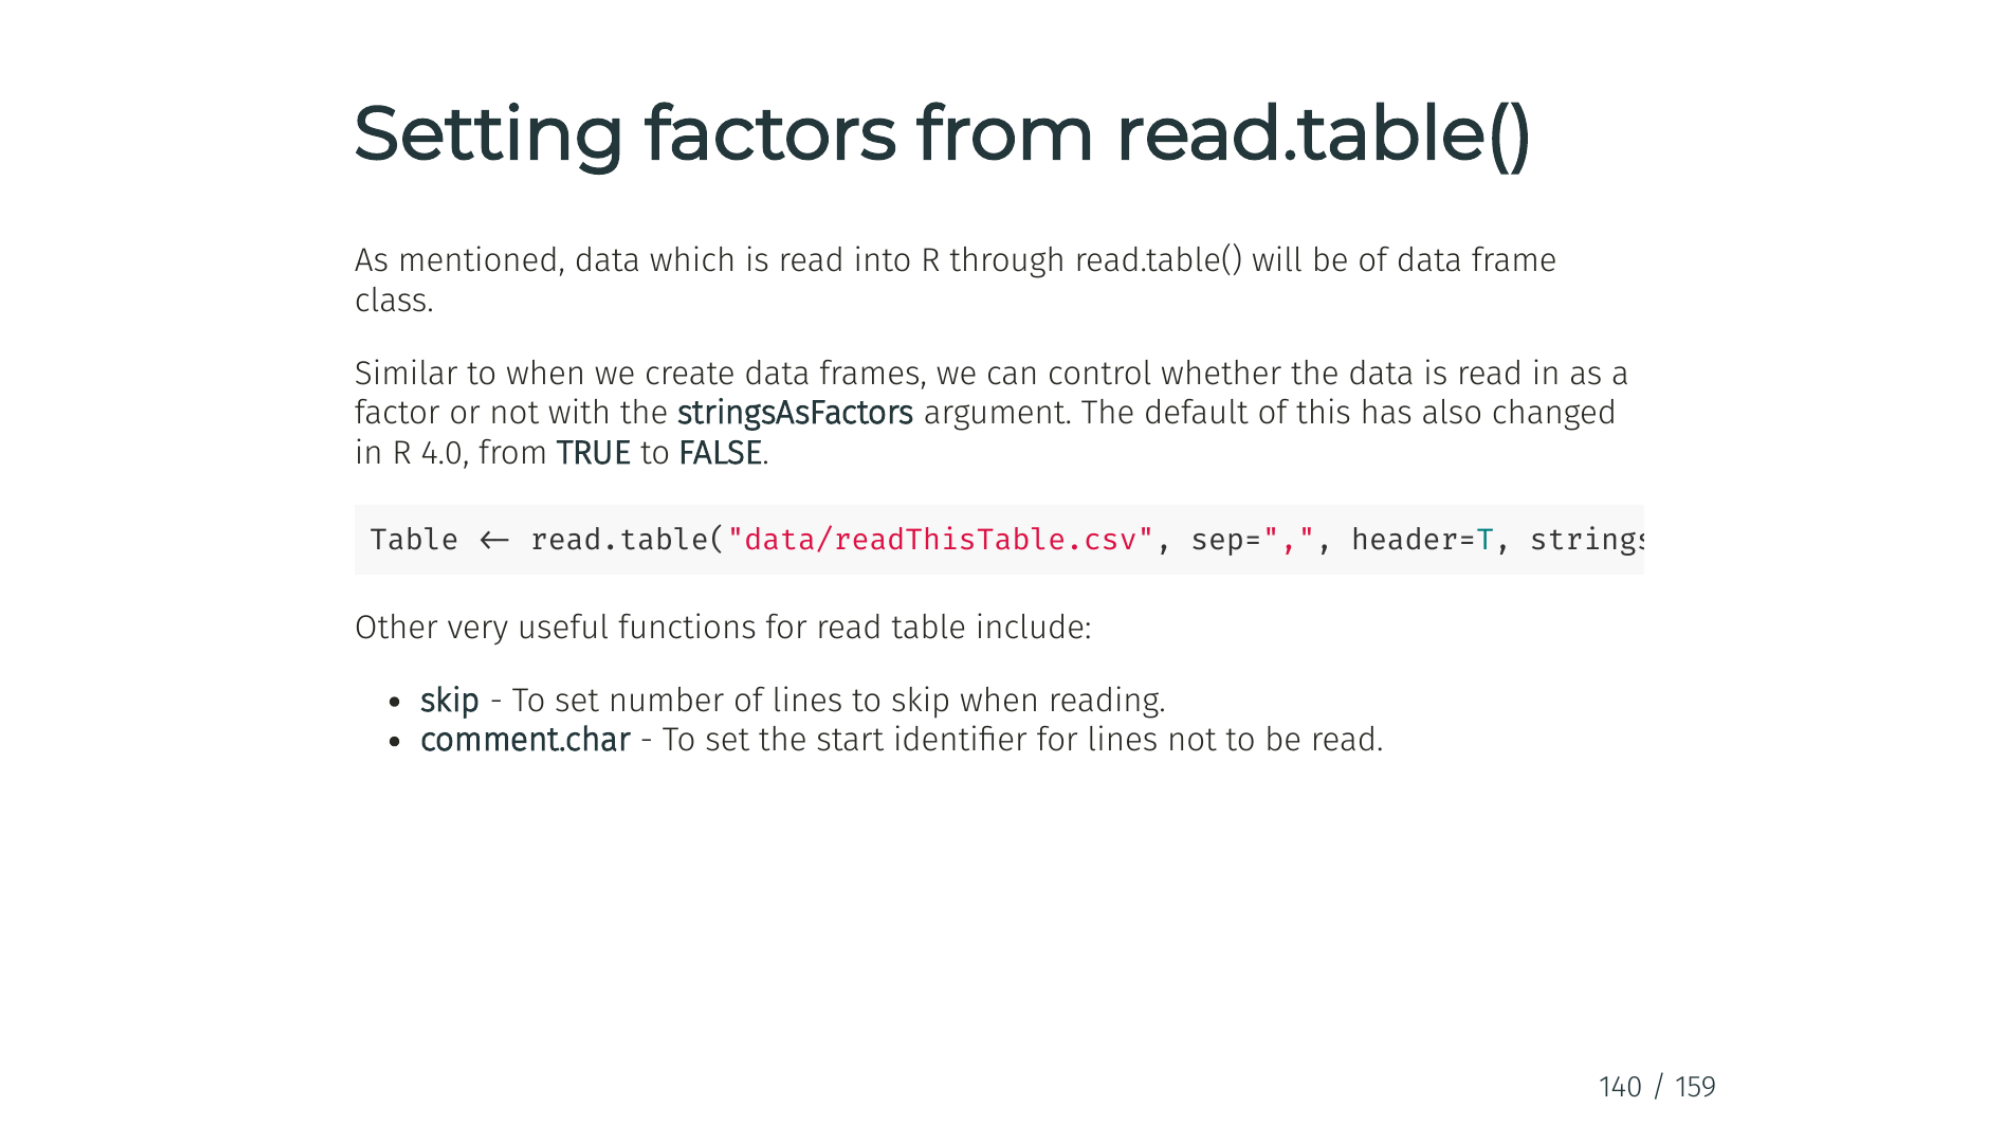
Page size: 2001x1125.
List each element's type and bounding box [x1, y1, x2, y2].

list [249, 0, 1750, 1125]
